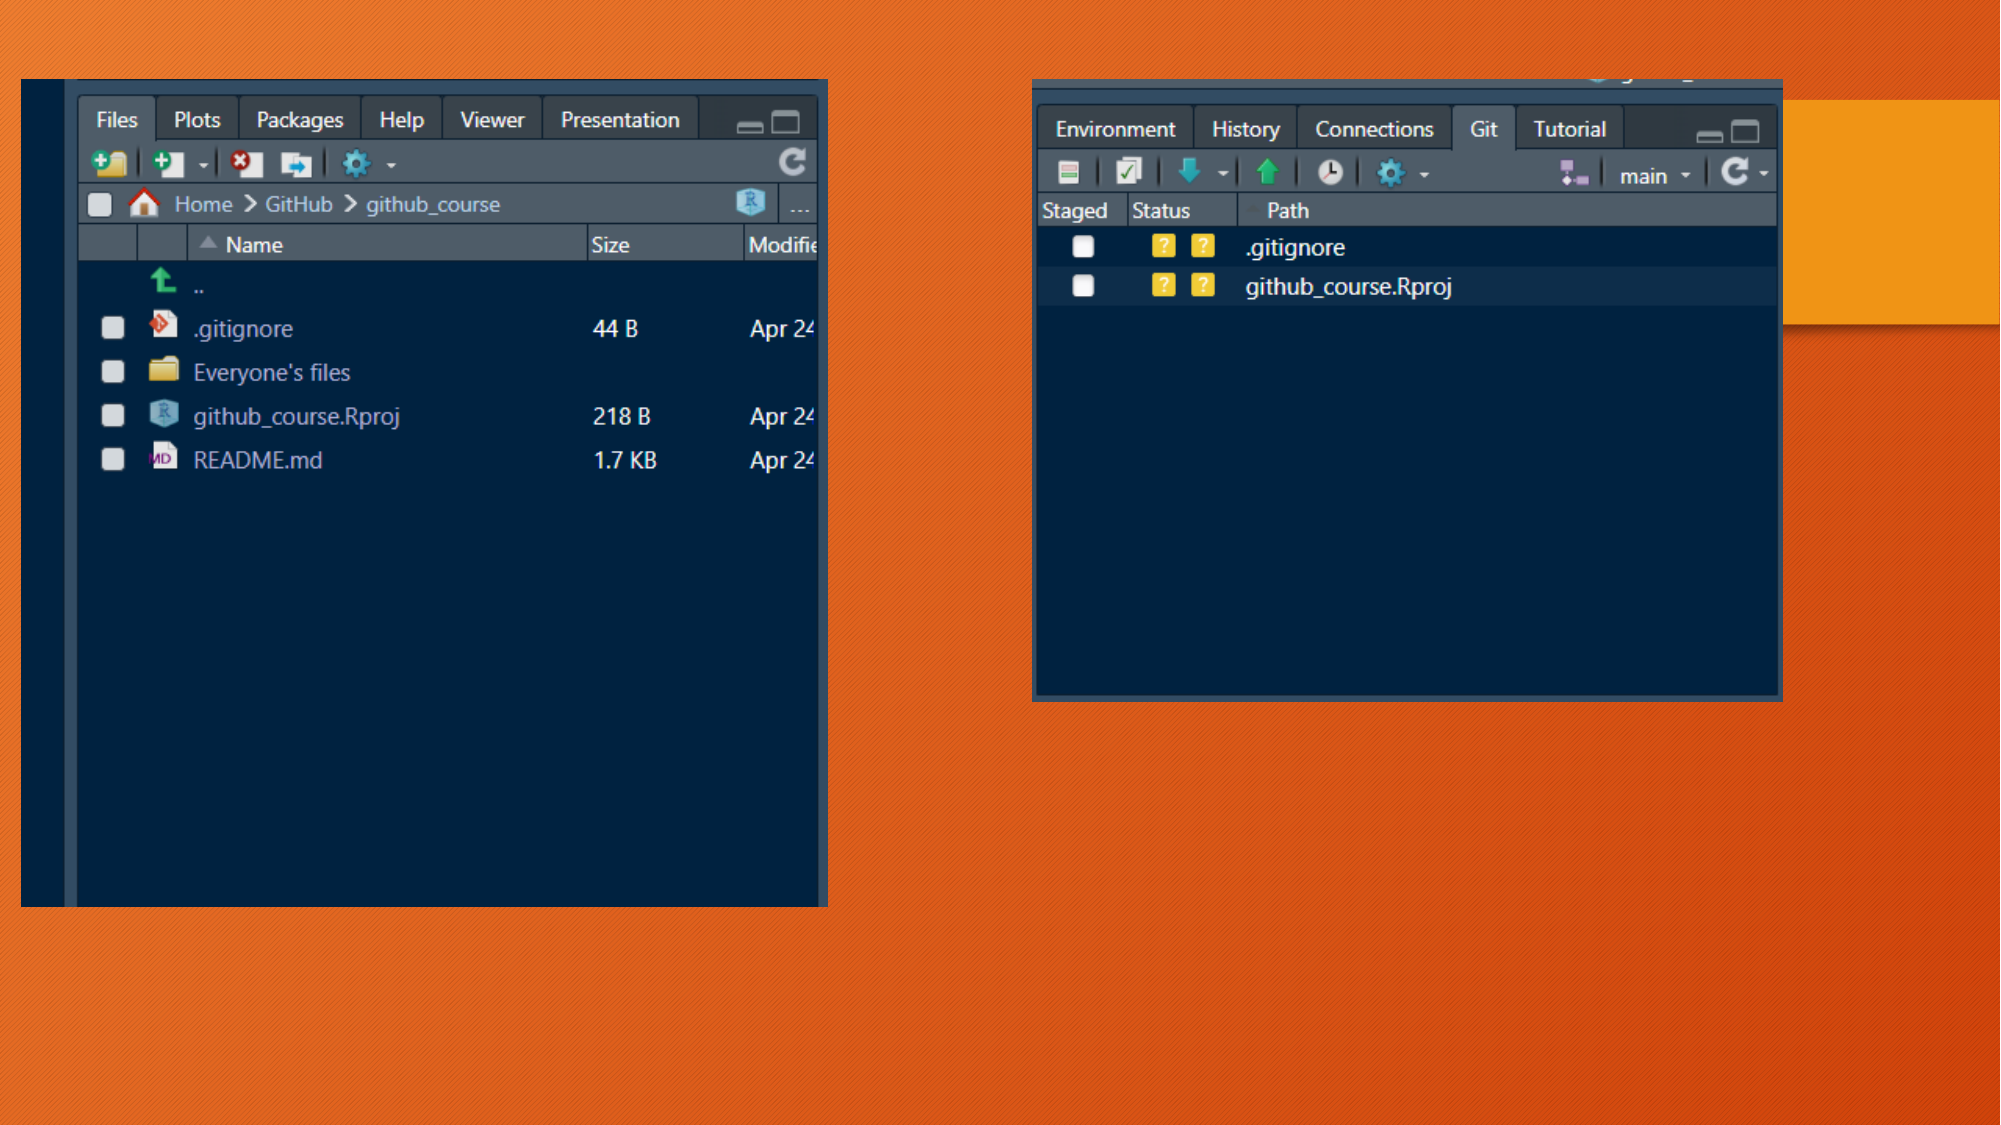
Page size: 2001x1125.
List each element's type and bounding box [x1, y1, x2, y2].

picture [1032, 79, 2000, 702]
picture [20, 79, 828, 907]
